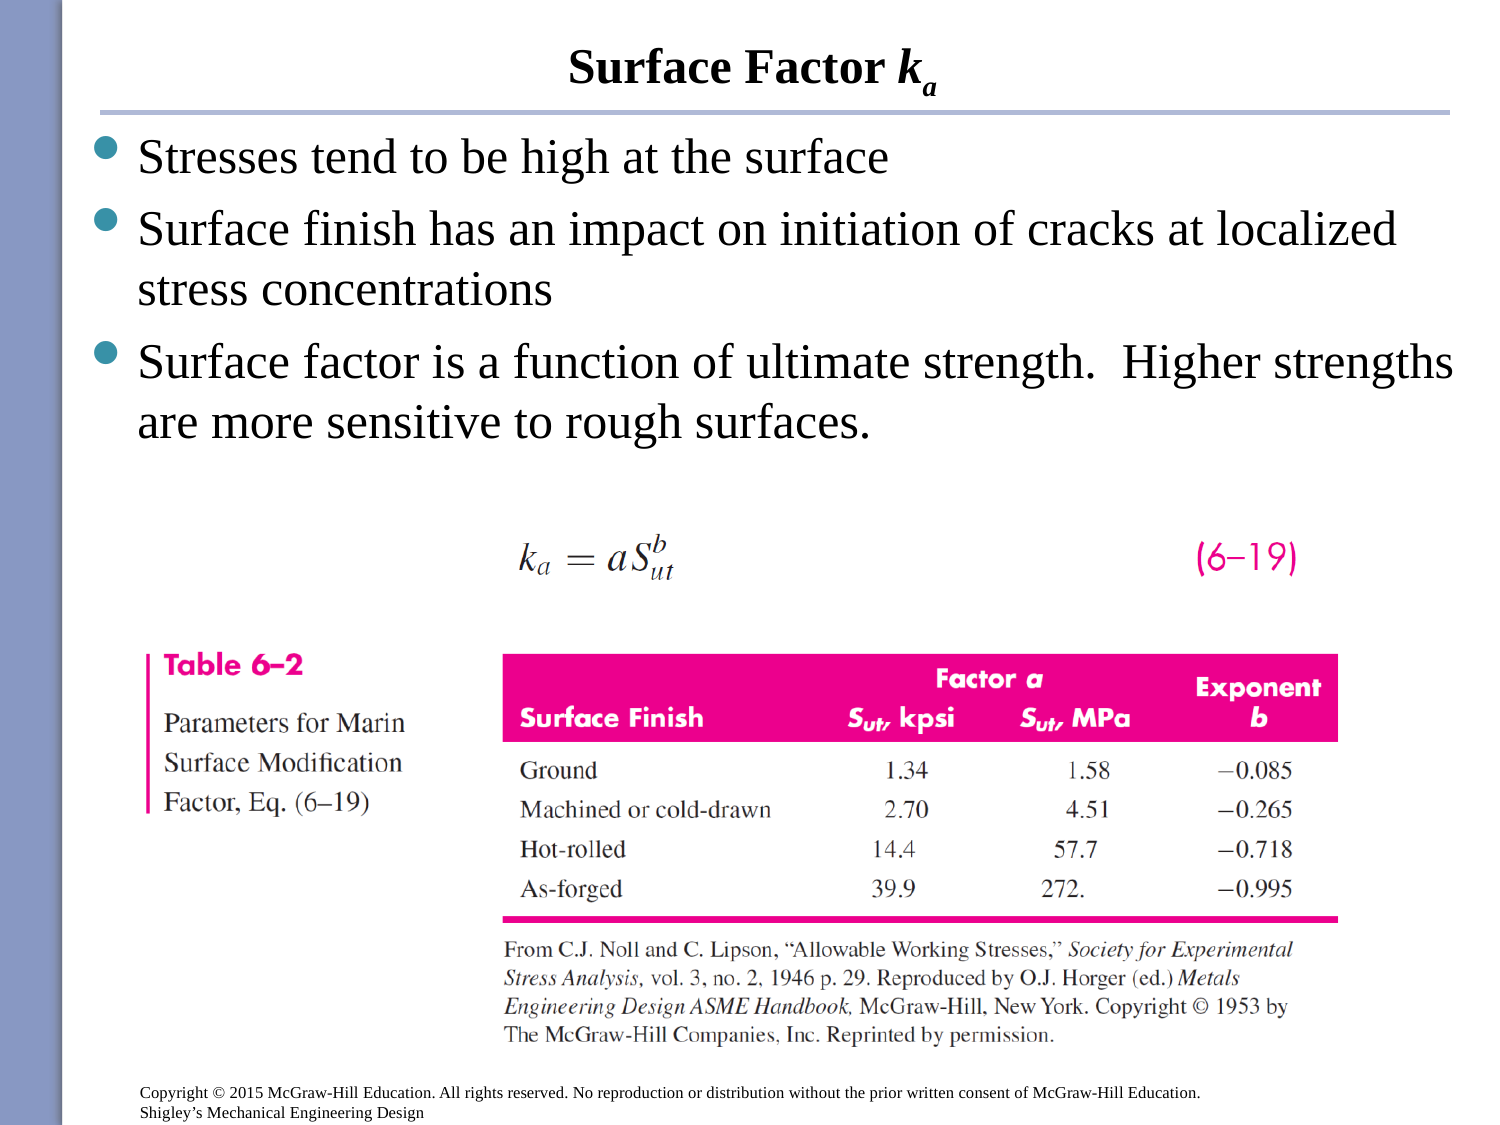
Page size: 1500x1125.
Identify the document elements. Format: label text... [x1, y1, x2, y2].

title Surface Factor ka [137, 30, 1368, 106]
list Stresses tend to be high at the surface Surface finish has an impact on initiation of cracks at localized stress concentrations Surface factor is a function of ultimate strength. Higher strengths are more sensitive to rough surfaces. [62, 115, 1475, 500]
picture [137, 637, 1357, 1051]
picture [499, 509, 1311, 601]
